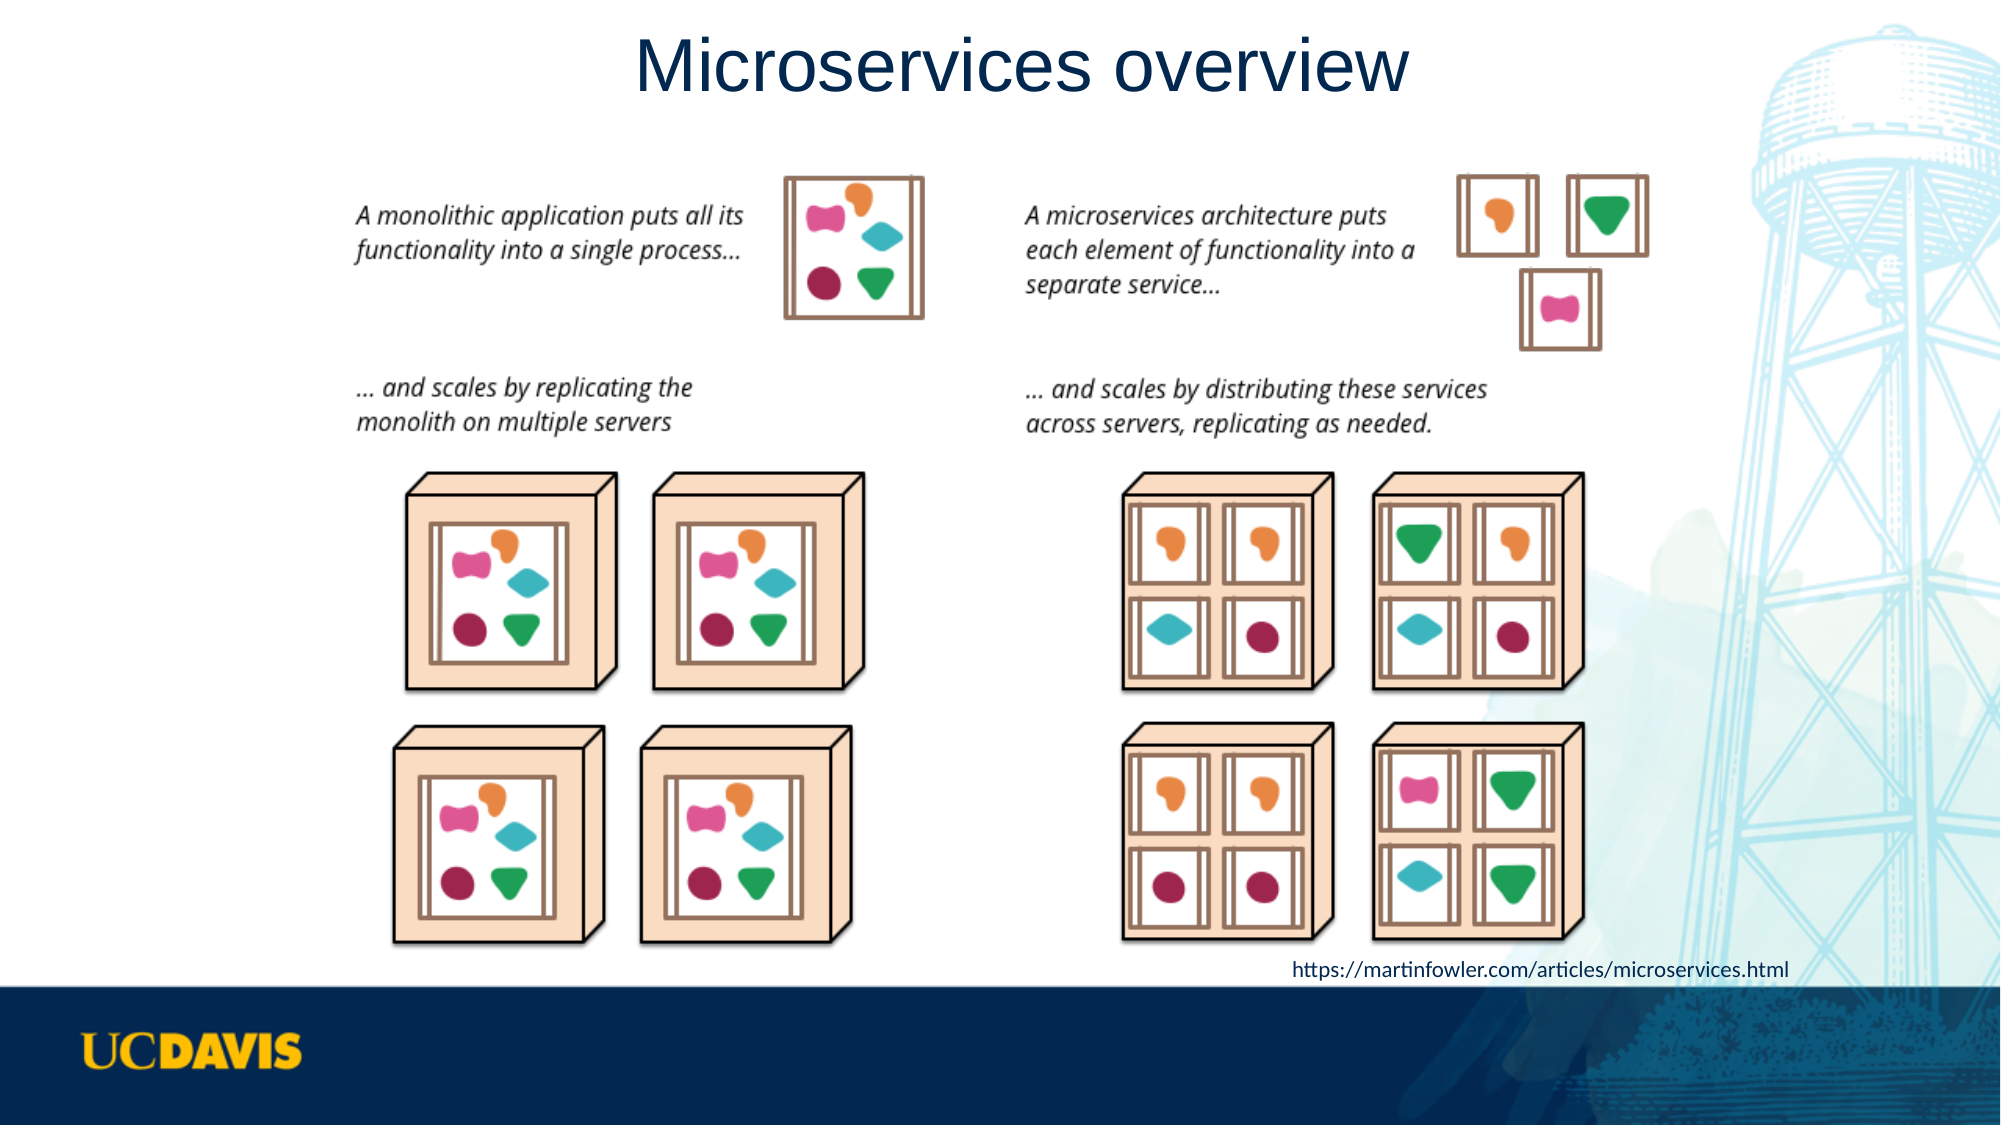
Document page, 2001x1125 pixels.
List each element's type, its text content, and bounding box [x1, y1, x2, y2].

title Microservices overview [0, 0, 2000, 115]
picture [0, 0, 2001, 1125]
text_box https://martinfowler.com/articles/microservices.html [1277, 947, 1818, 990]
